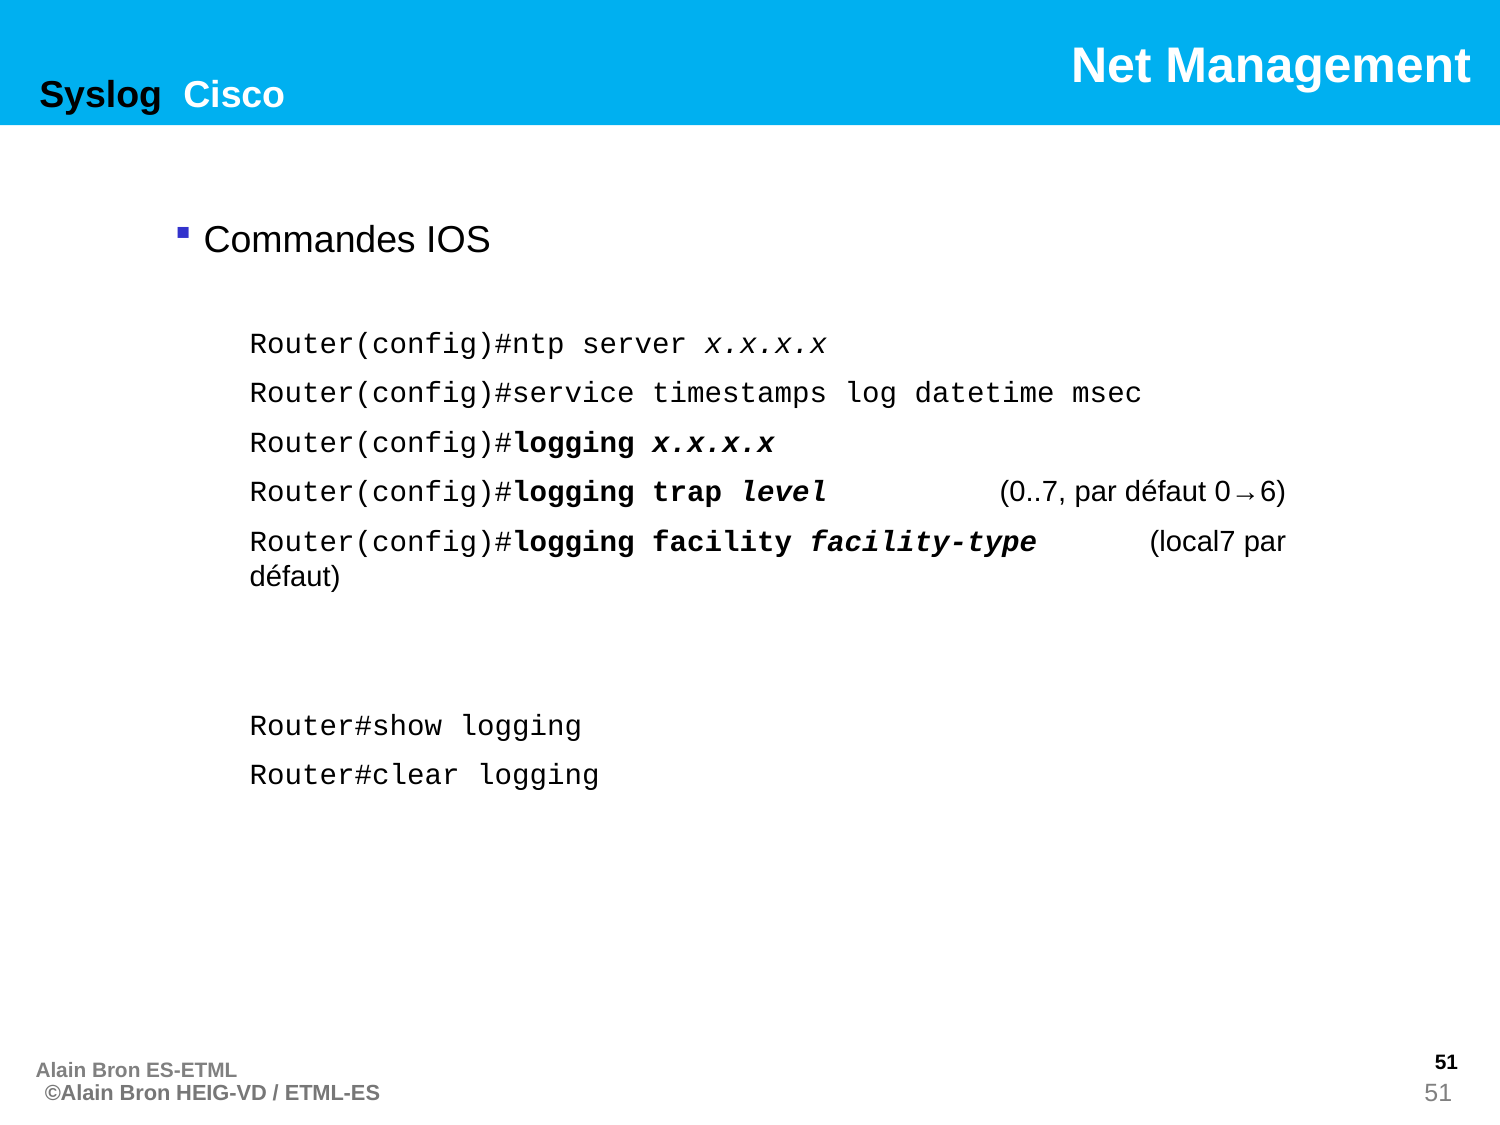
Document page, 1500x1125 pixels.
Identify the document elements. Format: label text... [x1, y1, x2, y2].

footer Alain Bron ES-ETML [20, 1048, 496, 1109]
text_box Syslog Cisco [24, 62, 1299, 123]
slide_number 51 [1122, 1040, 1473, 1101]
text_box Commandes IOS Router(config)#ntp server x.x.x.x Router(config)#service timestamps log datetime msec Router(config)#logging x.x.x.x Router(config)#logging trap level (0..7, par défaut 0→6) Router(config)#logging facility facility-type (local7 par défaut) Router#show logging Router#clear logging [159, 207, 1396, 798]
